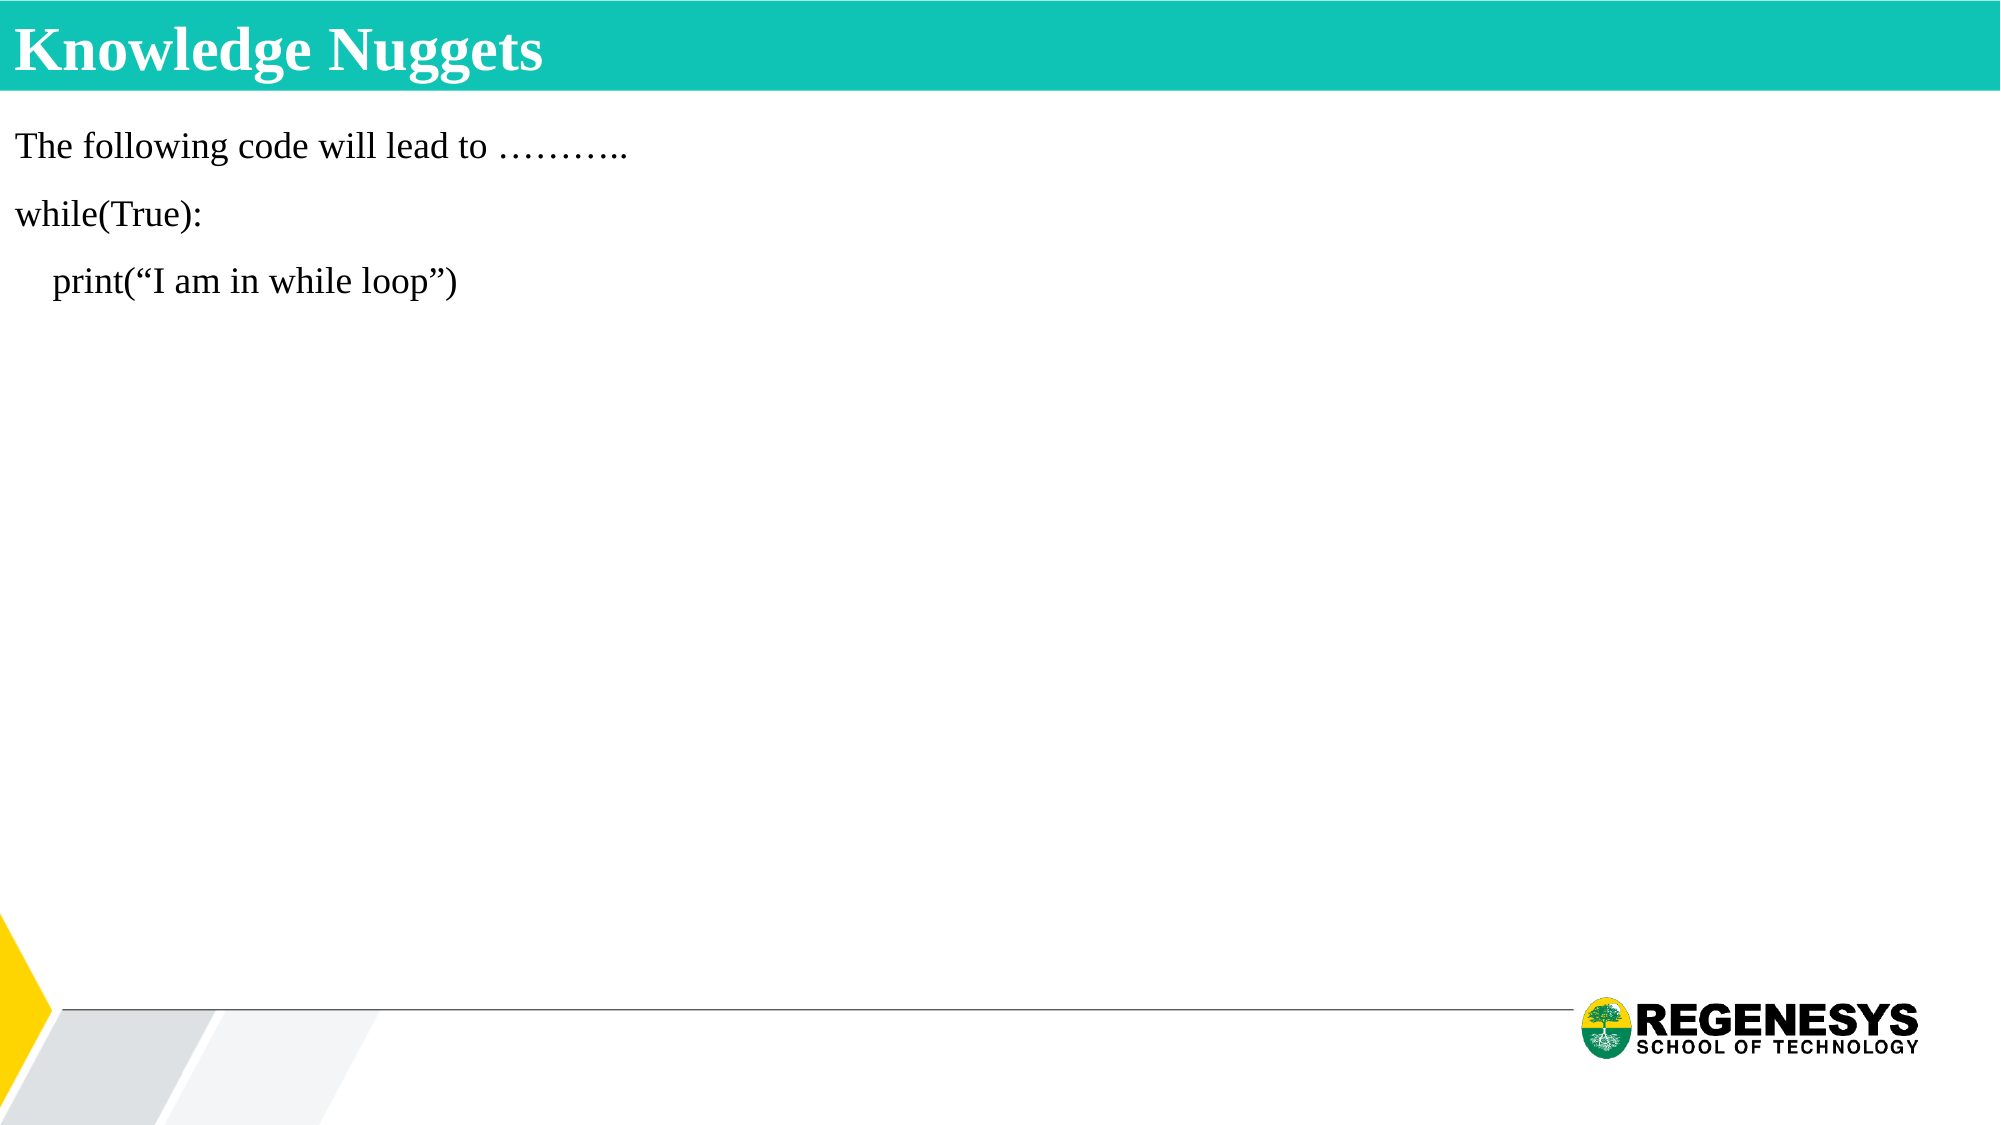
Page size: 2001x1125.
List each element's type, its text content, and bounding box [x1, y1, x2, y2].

picture [0, 377, 1927, 1125]
text_box The following code will lead to ……….. while(True): print(“I am in while loop”) [0, 91, 2000, 377]
text_box Knowledge Nuggets [0, 0, 2000, 91]
